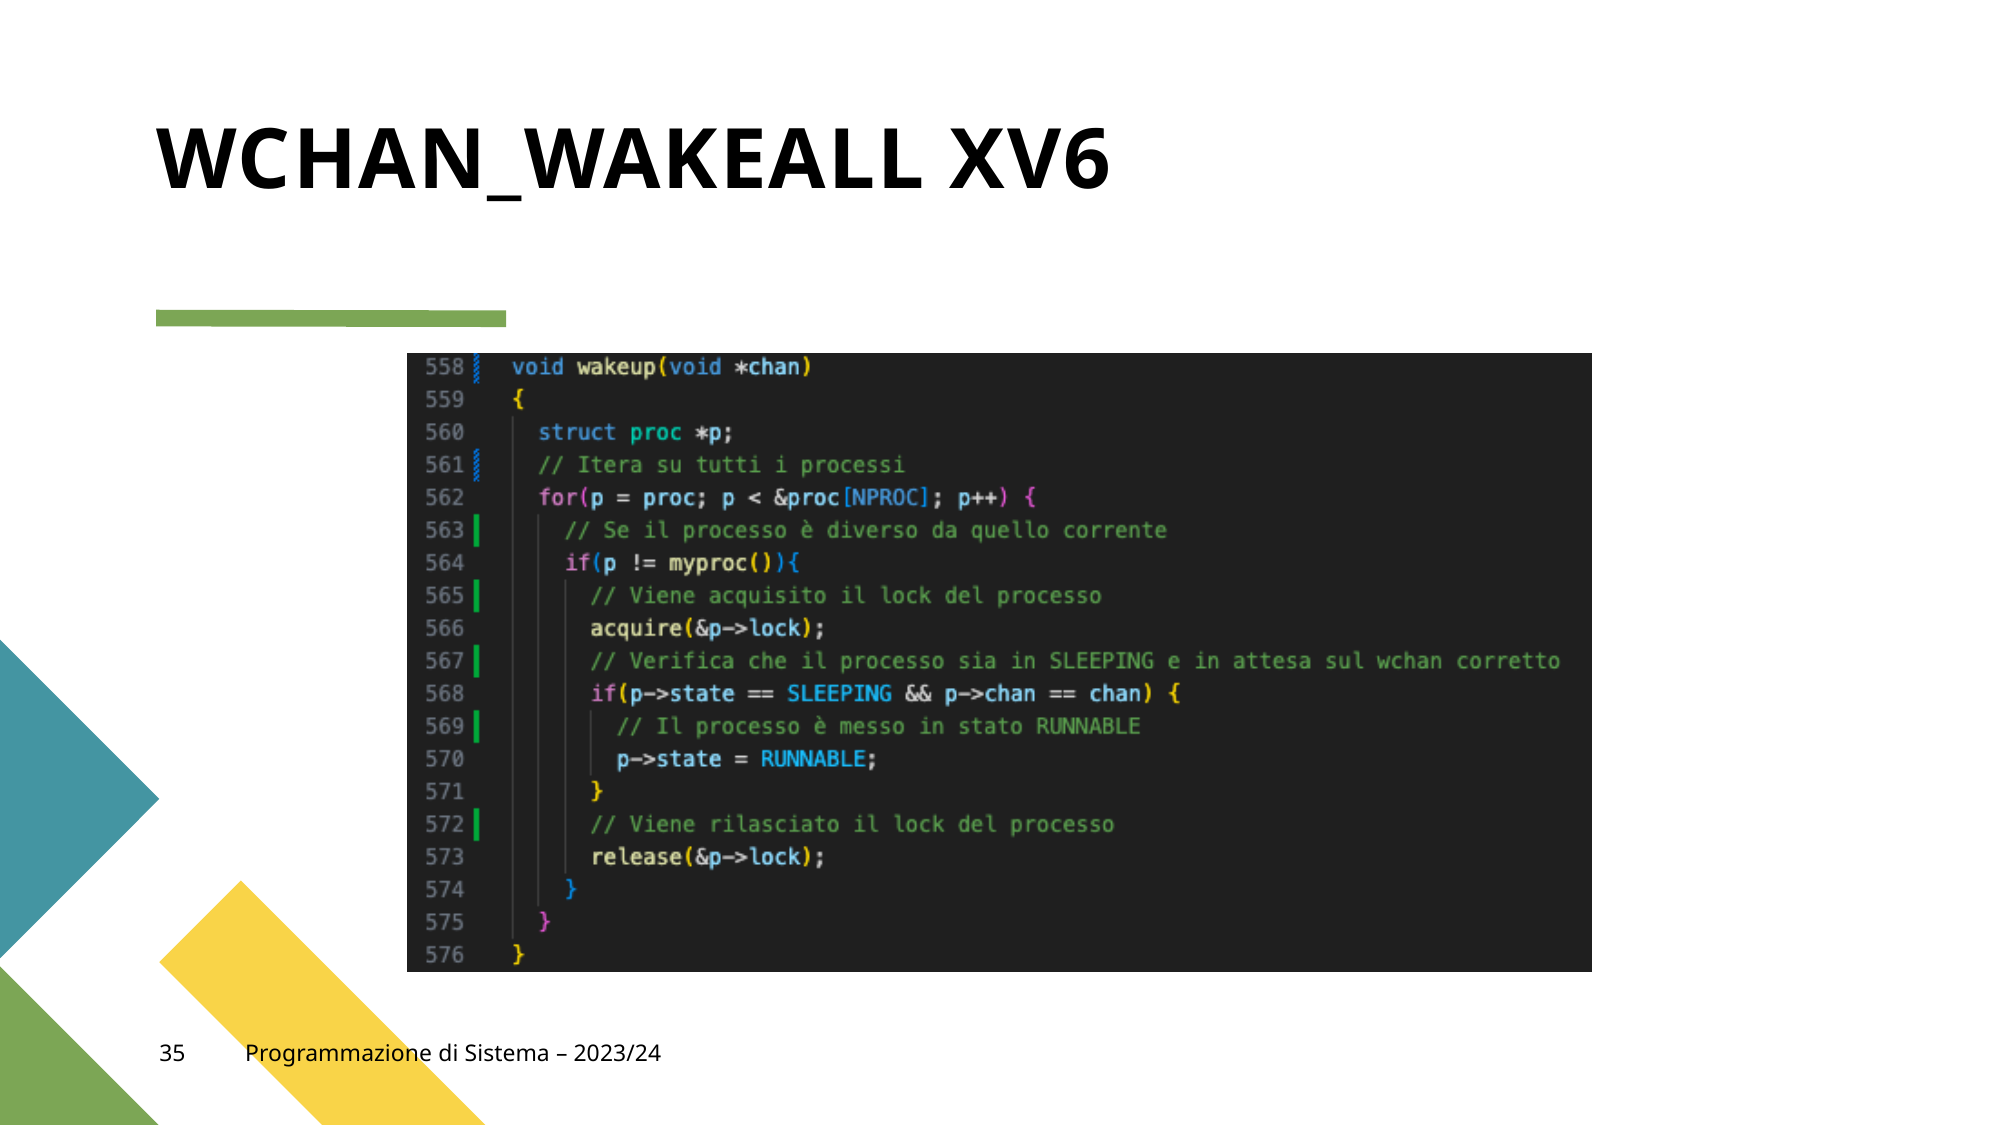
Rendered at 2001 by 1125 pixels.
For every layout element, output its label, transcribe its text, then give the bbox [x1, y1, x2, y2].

footer Programmazione di Sistema – 2023/24 [246, 1038, 664, 1080]
slide_number 35 [159, 1038, 246, 1080]
title WCHAN_WAKEALL XV6 [156, 106, 1143, 207]
picture [407, 353, 1592, 972]
